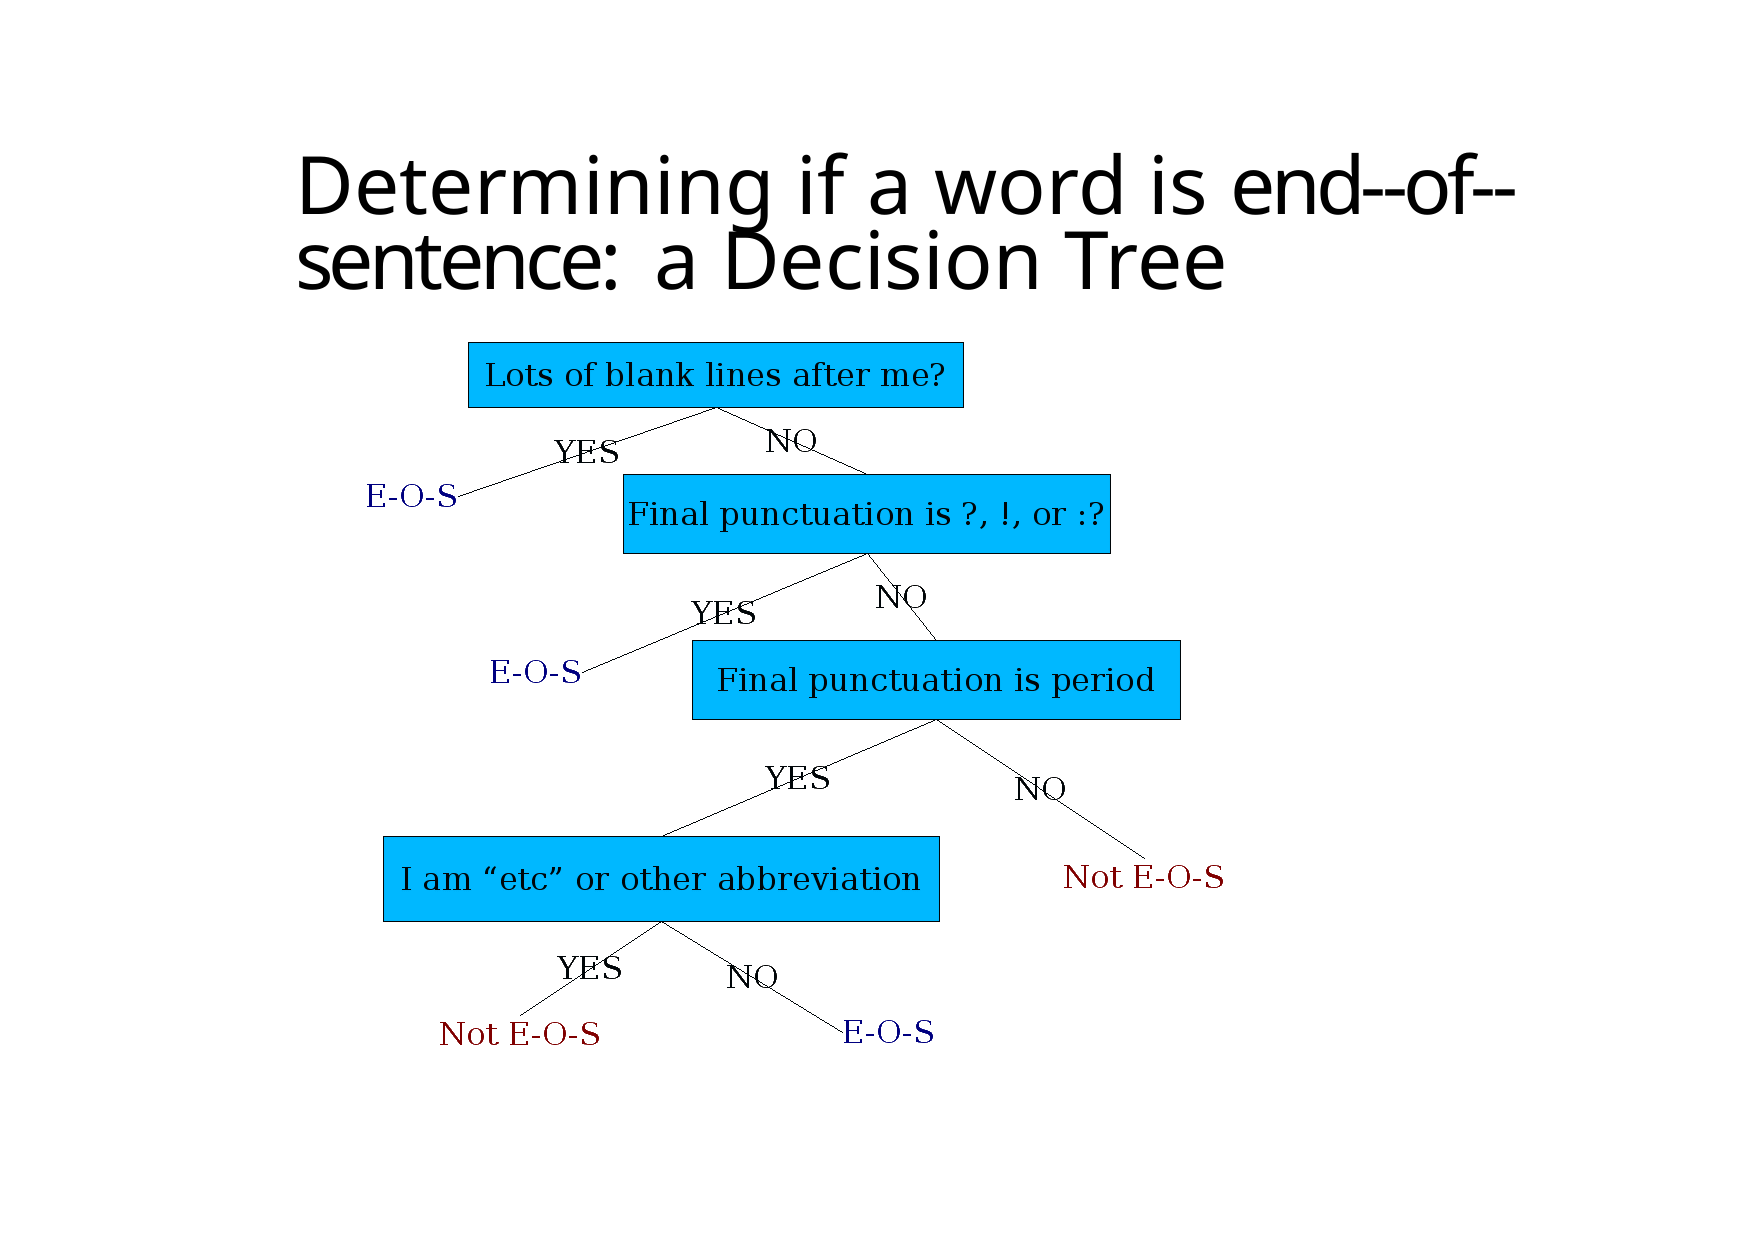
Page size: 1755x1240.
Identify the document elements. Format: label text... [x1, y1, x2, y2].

picture [365, 342, 1228, 1054]
title Determining if a word is end-­‐of-­‐sentence: a Decision Tree [293, 107, 1638, 335]
